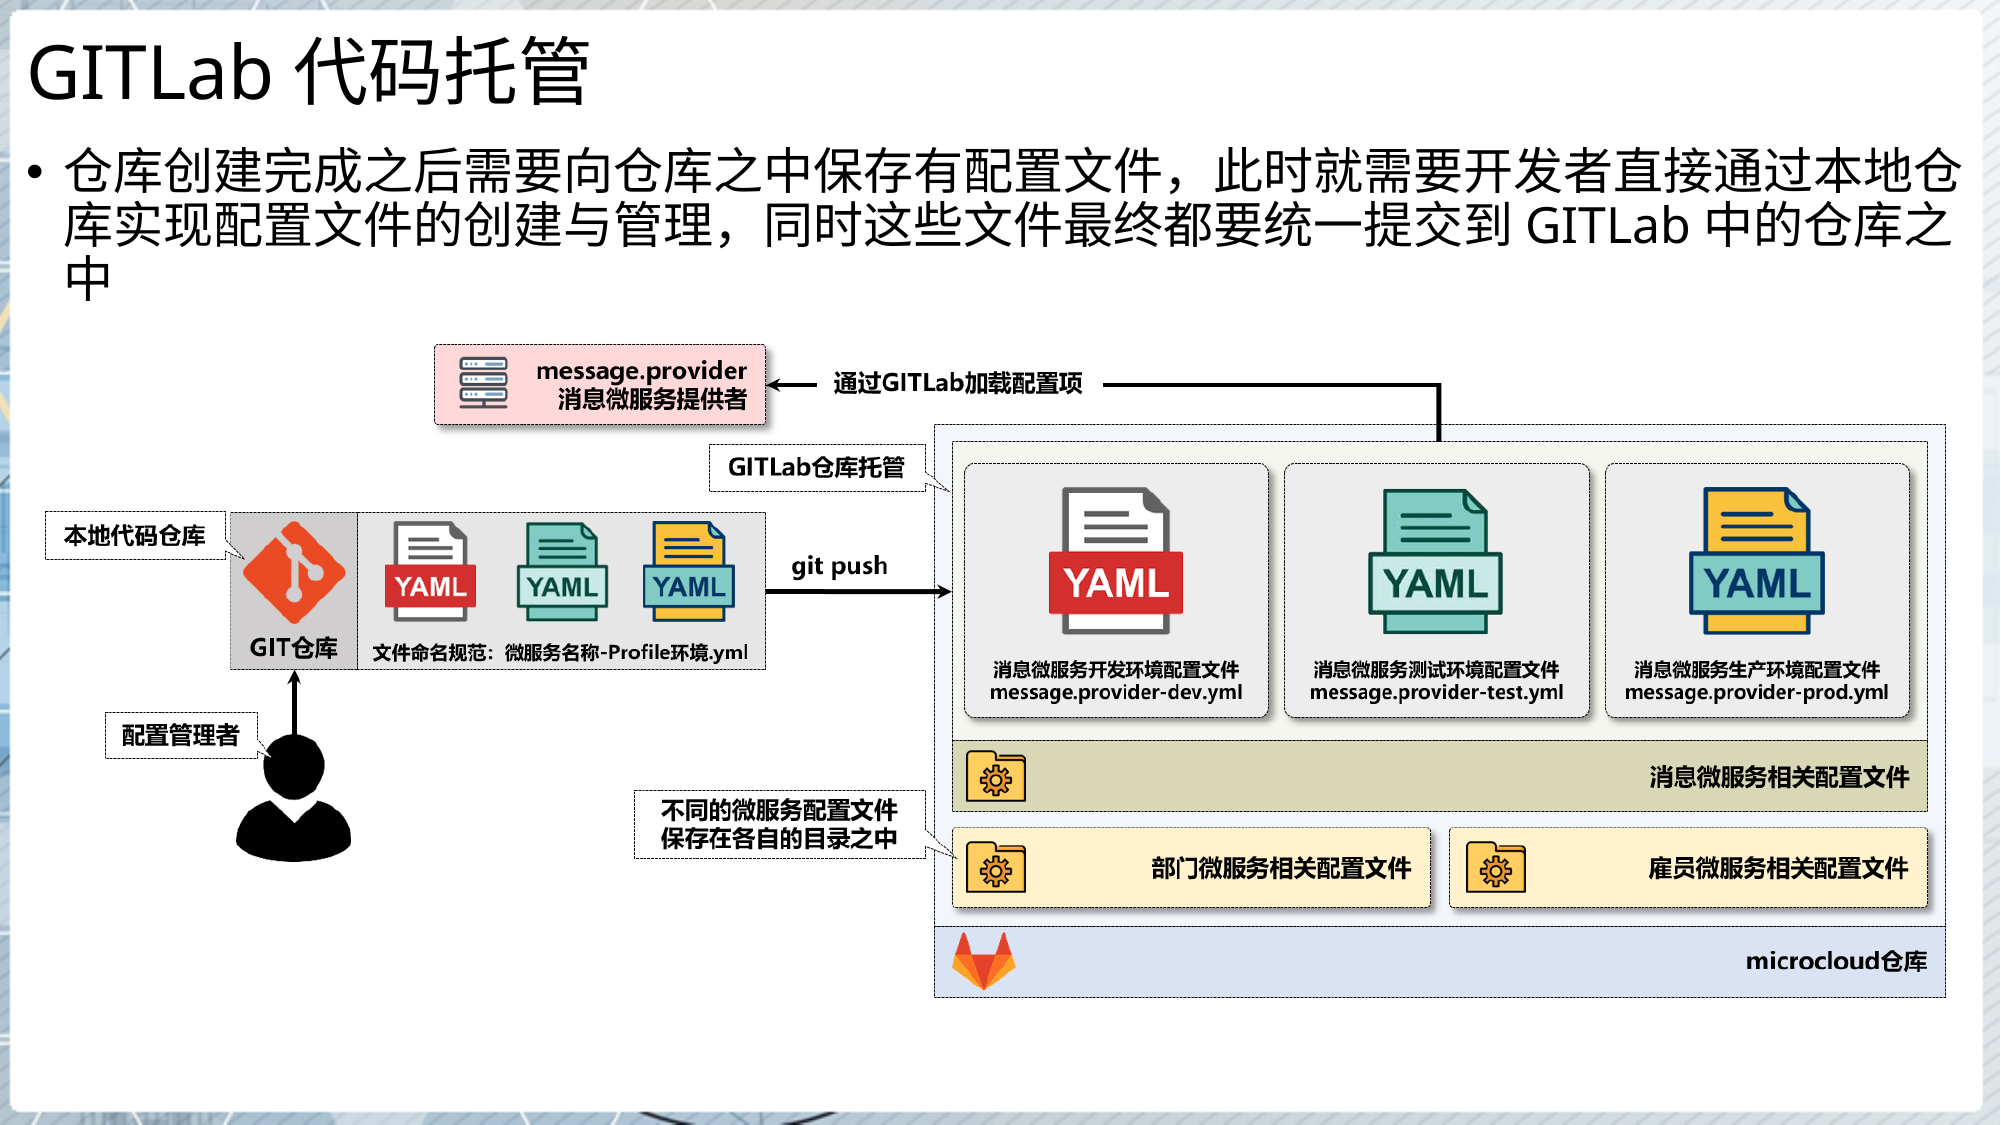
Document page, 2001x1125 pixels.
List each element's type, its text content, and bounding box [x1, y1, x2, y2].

picture [0, 0, 2000, 1125]
title GITLab代码托管 [11, 11, 1983, 139]
list 仓库创建完成之后需要向仓库之中保存有配置文件，此时就需要开发者直接通过本地仓库实现配置文件的创建与管理，同时这些文件最终都要统一提交到GITLab中的仓库之中 [11, 139, 1983, 1113]
